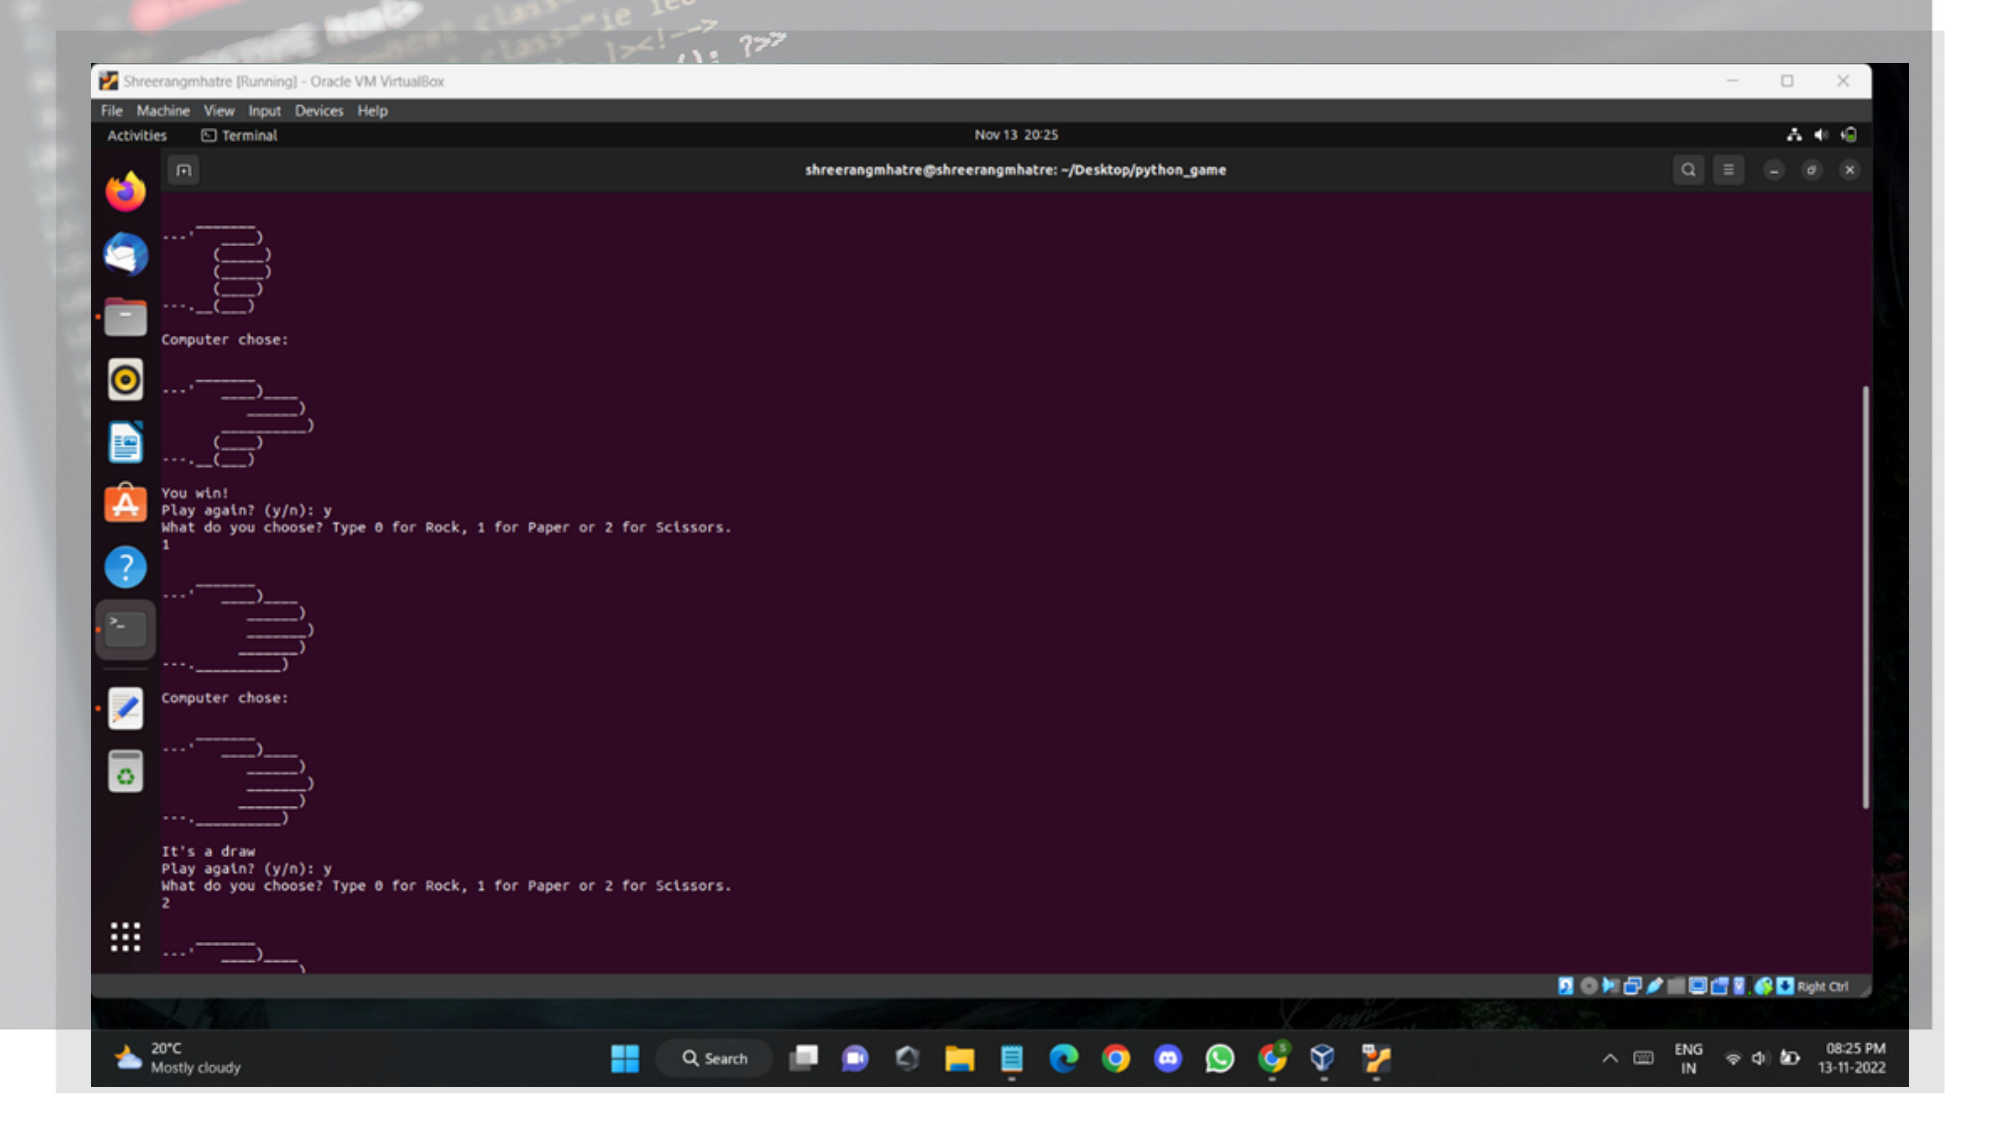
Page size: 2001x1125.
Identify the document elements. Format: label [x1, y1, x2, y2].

picture [0, 0, 2001, 1125]
list [91, 63, 1909, 1087]
